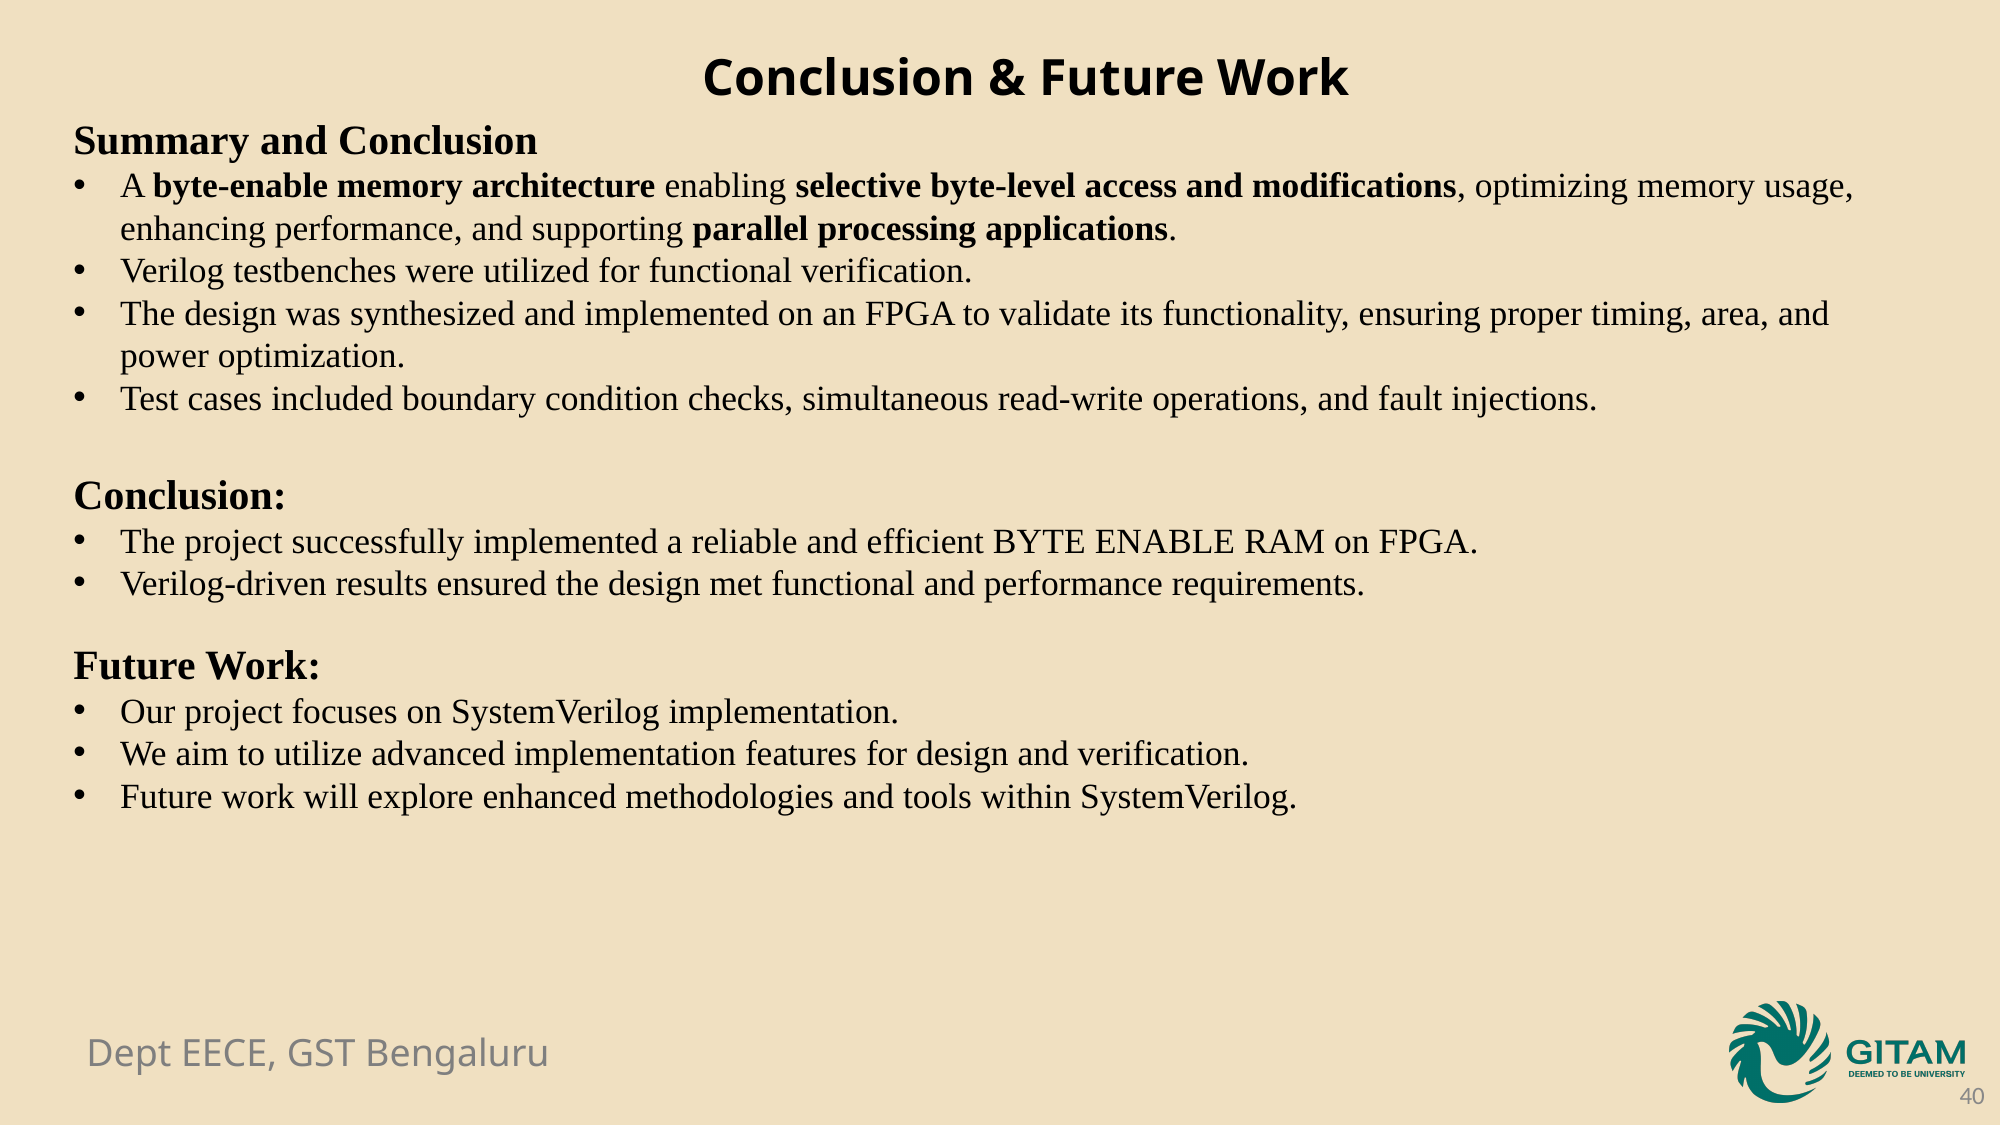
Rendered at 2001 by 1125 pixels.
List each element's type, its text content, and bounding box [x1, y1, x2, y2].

slide_number 40 [1550, 1065, 2000, 1125]
picture [1933, 1001, 1965, 1065]
text_box Conclusion & Future Work [163, 38, 1889, 104]
text_box Summary and Conclusion A byte-enable memory architecture enabling selective byte-level access and modifications, optimizing memory usage, enhancing performance, and supporting parallel processing applications. Verilog testbenches were utilized for functional verification. The design was synthesized and implemented on an FPGA to validate its functionality, ensuring proper timing, area, and power optimization. Test cases included boundary condition checks, simultaneous read-write operations, and fault injections. Conclusion: The project successfully implemented a reliable and efficient BYTE ENABLE RAM on FPGA. Verilog-driven results ensured the design met functional and performance requirements. Future Work: Our project focuses on SystemVerilog implementation. We aim to utilize advanced implementation features for design and verification. Future work will explore enhanced methodologies and tools within SystemVerilog. [58, 104, 1933, 1084]
